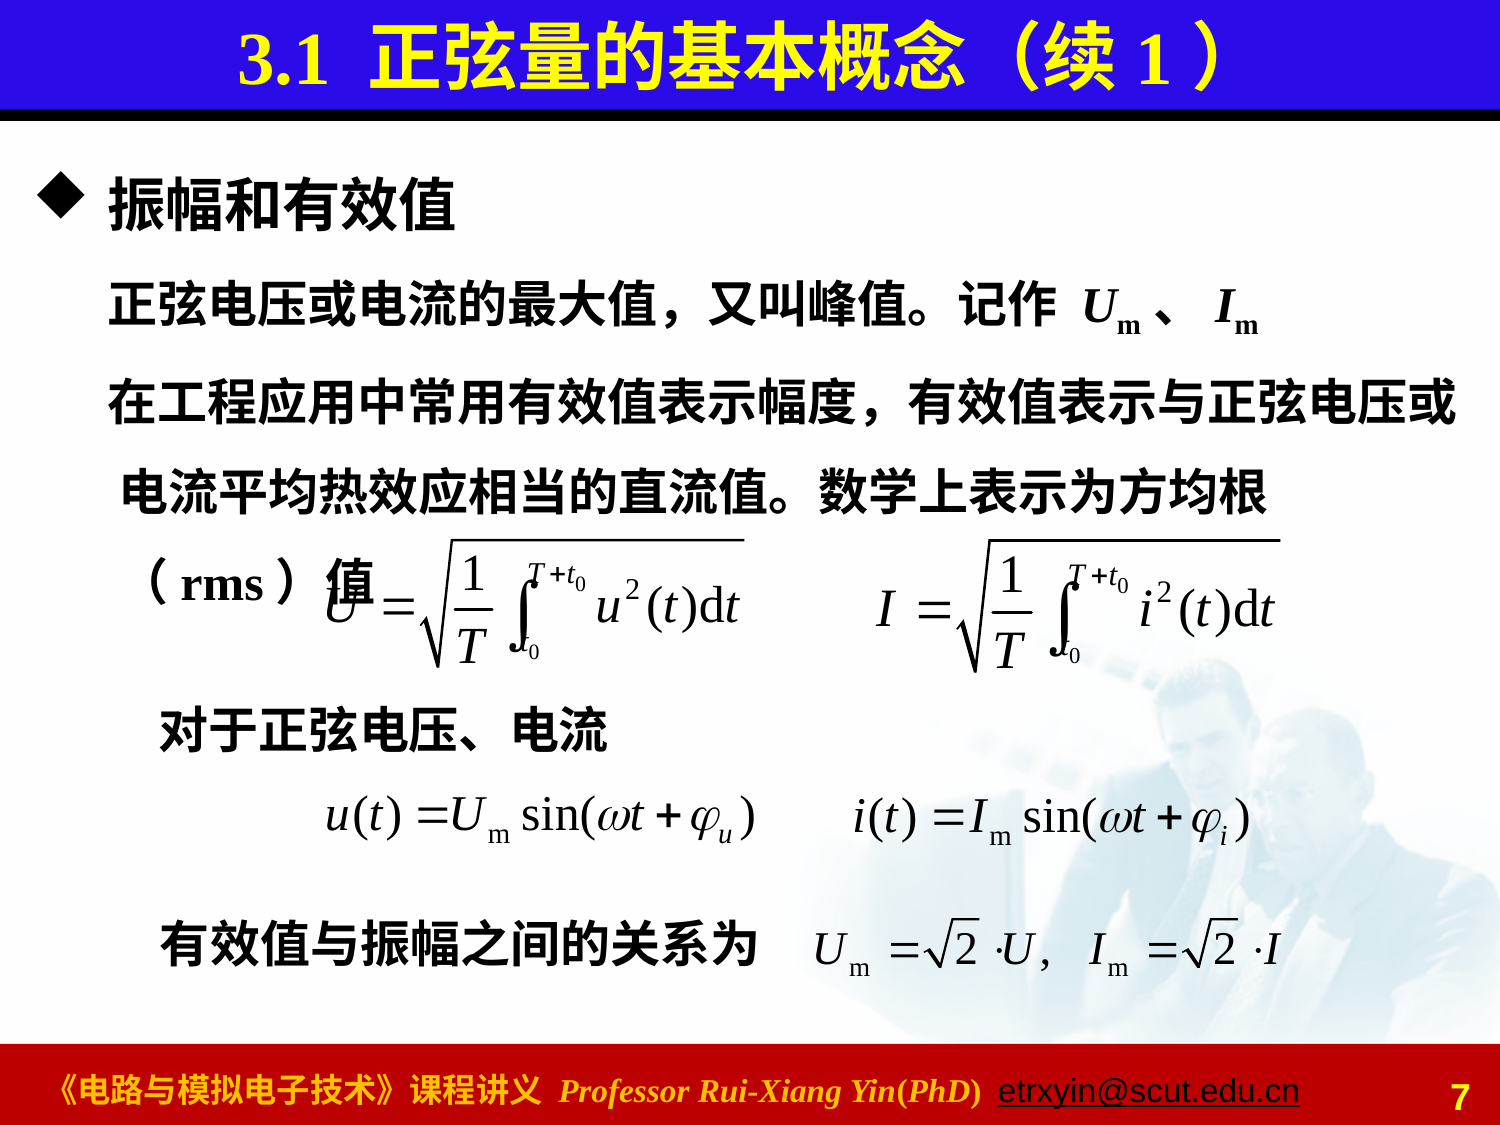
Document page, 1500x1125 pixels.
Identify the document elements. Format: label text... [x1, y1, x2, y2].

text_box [845, 782, 1259, 858]
picture [0, 121, 1500, 1043]
list 振幅和有效值 正弦电压或电流的最大值，又叫峰值。记作 Um、Im 在工程应用中常用有效值表示幅度，有效值表示与正弦电压或电流平均热效应相当的直流值。数学上表示为方均根（rms）值 [17, 125, 1477, 1035]
text_box 有效值与振幅之间的关系为 [145, 905, 776, 980]
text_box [866, 527, 1290, 685]
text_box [318, 780, 765, 856]
slide_number 7 [1344, 1065, 1486, 1113]
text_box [318, 527, 758, 680]
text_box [808, 909, 1294, 988]
title 3.1 正弦量的基本概念（续1） [0, 0, 1500, 110]
text_box 对于正弦电压、电流 [144, 691, 624, 767]
